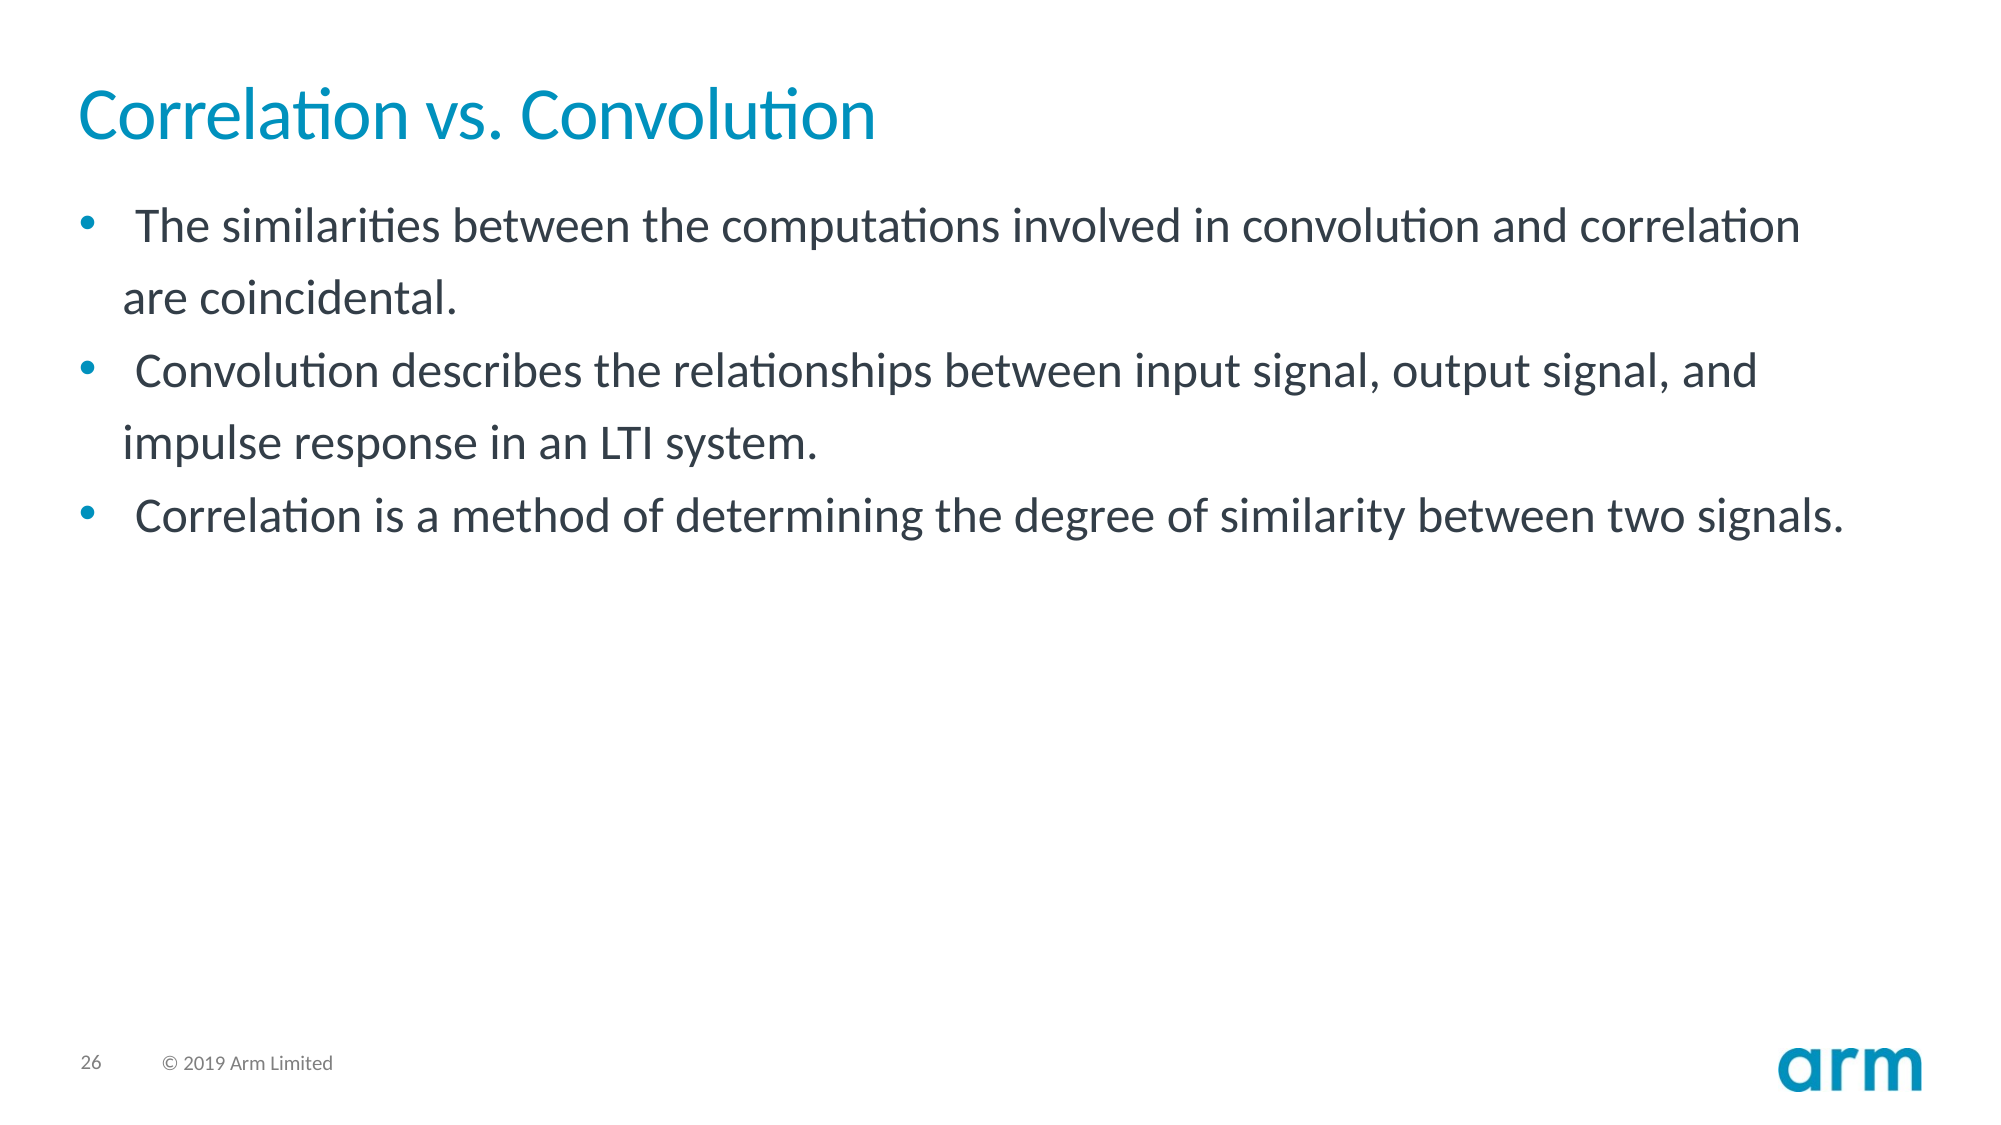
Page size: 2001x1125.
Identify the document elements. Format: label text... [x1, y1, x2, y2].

picture [1803, 1048, 1922, 1092]
picture [1889, 1048, 1903, 1053]
title Correlation vs. Convolution [78, 78, 1922, 186]
picture [1911, 1048, 1922, 1062]
picture [1778, 1048, 1794, 1067]
picture [1788, 1056, 1812, 1083]
picture [1778, 1072, 1794, 1092]
list The similarities between the computations involved in convolution and correlation are coincidental. Convolution describes the relationships between input signal, output signal, and impulse response in an LTI system. Correlation is a method of determining the degree of similarity between two signals. [78, 192, 1922, 1004]
